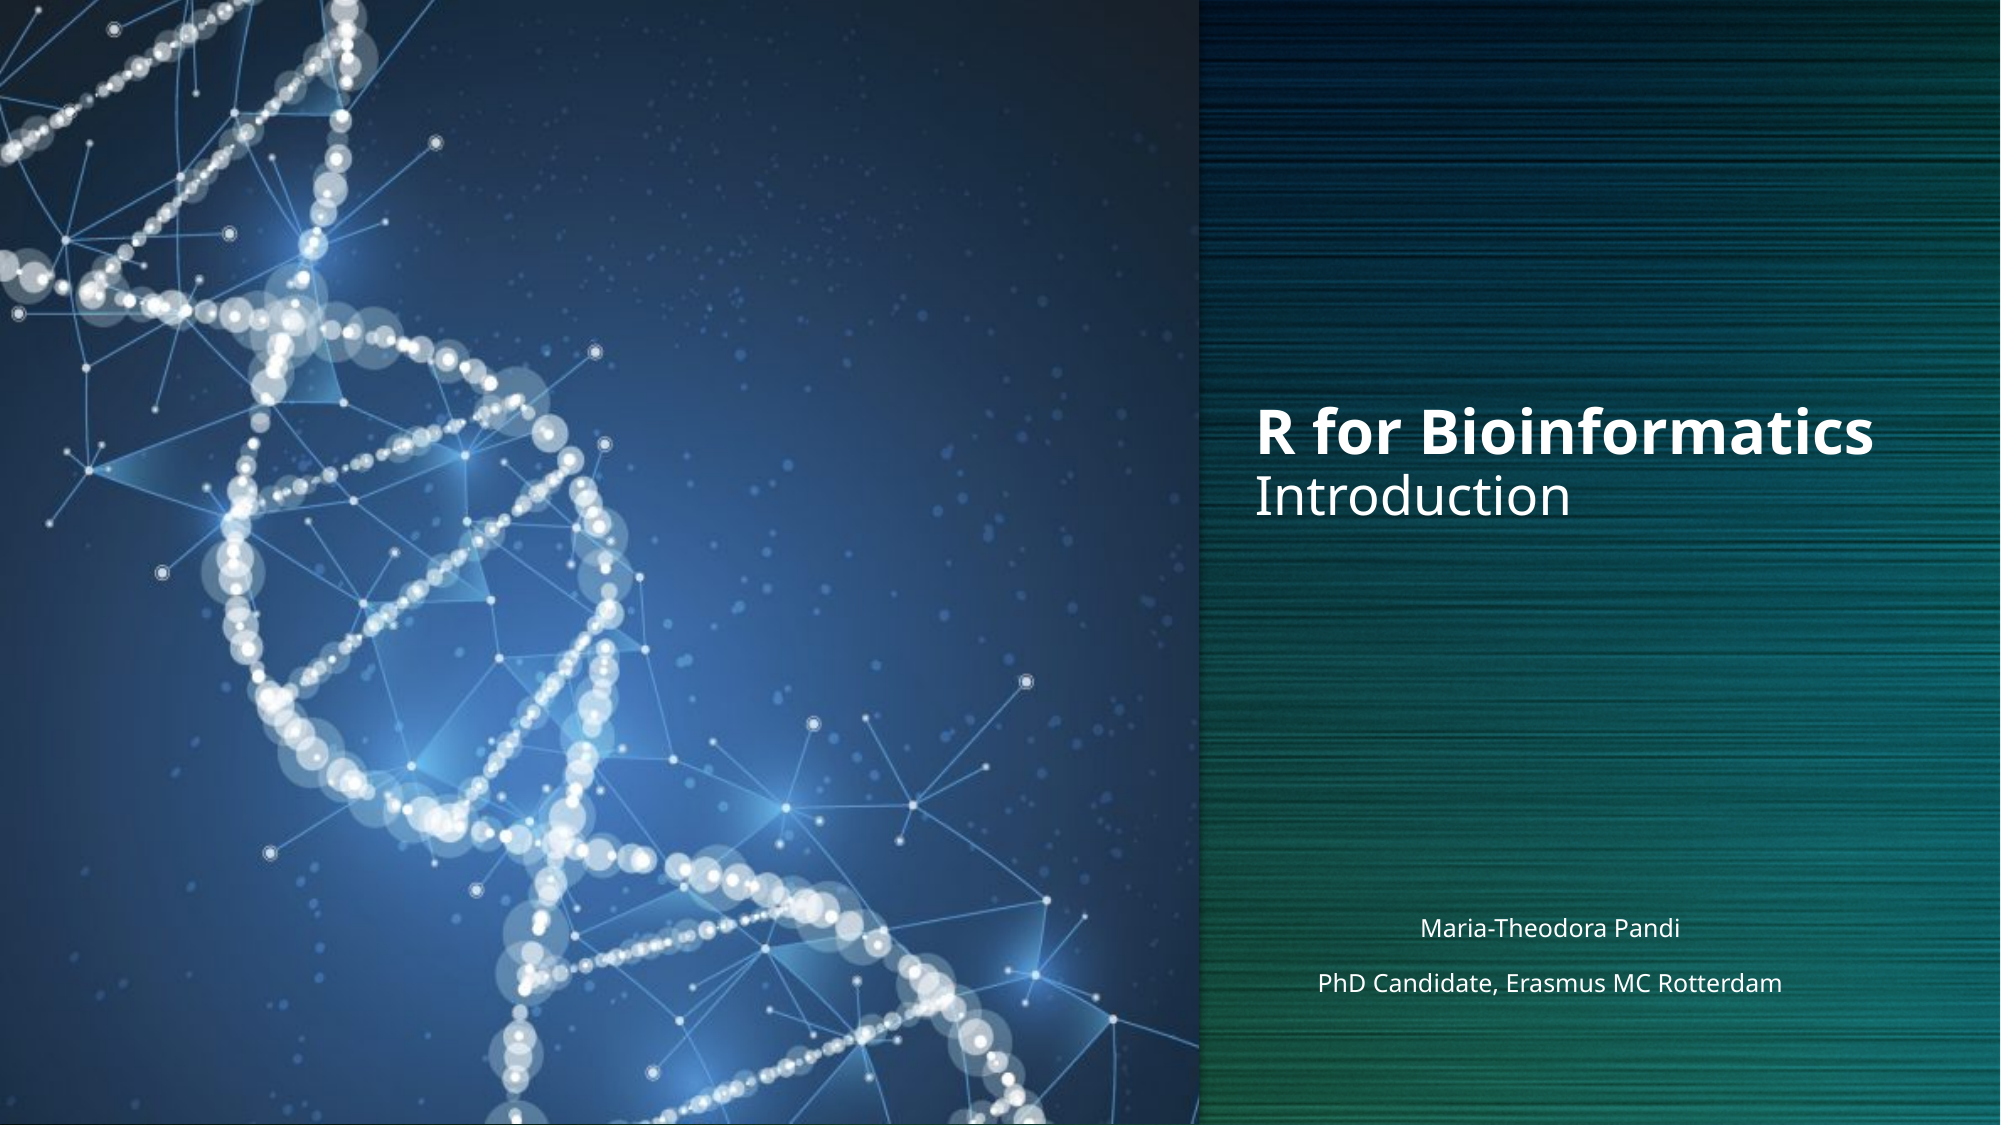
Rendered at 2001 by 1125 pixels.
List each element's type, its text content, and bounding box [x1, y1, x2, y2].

picture [0, 0, 2001, 1125]
title R for Bioinformatics Introduction [1239, 392, 1962, 535]
subtitle Maria-Theodora Pandi PhD Candidate, Erasmus MC Rotterdam [1239, 905, 1862, 1019]
